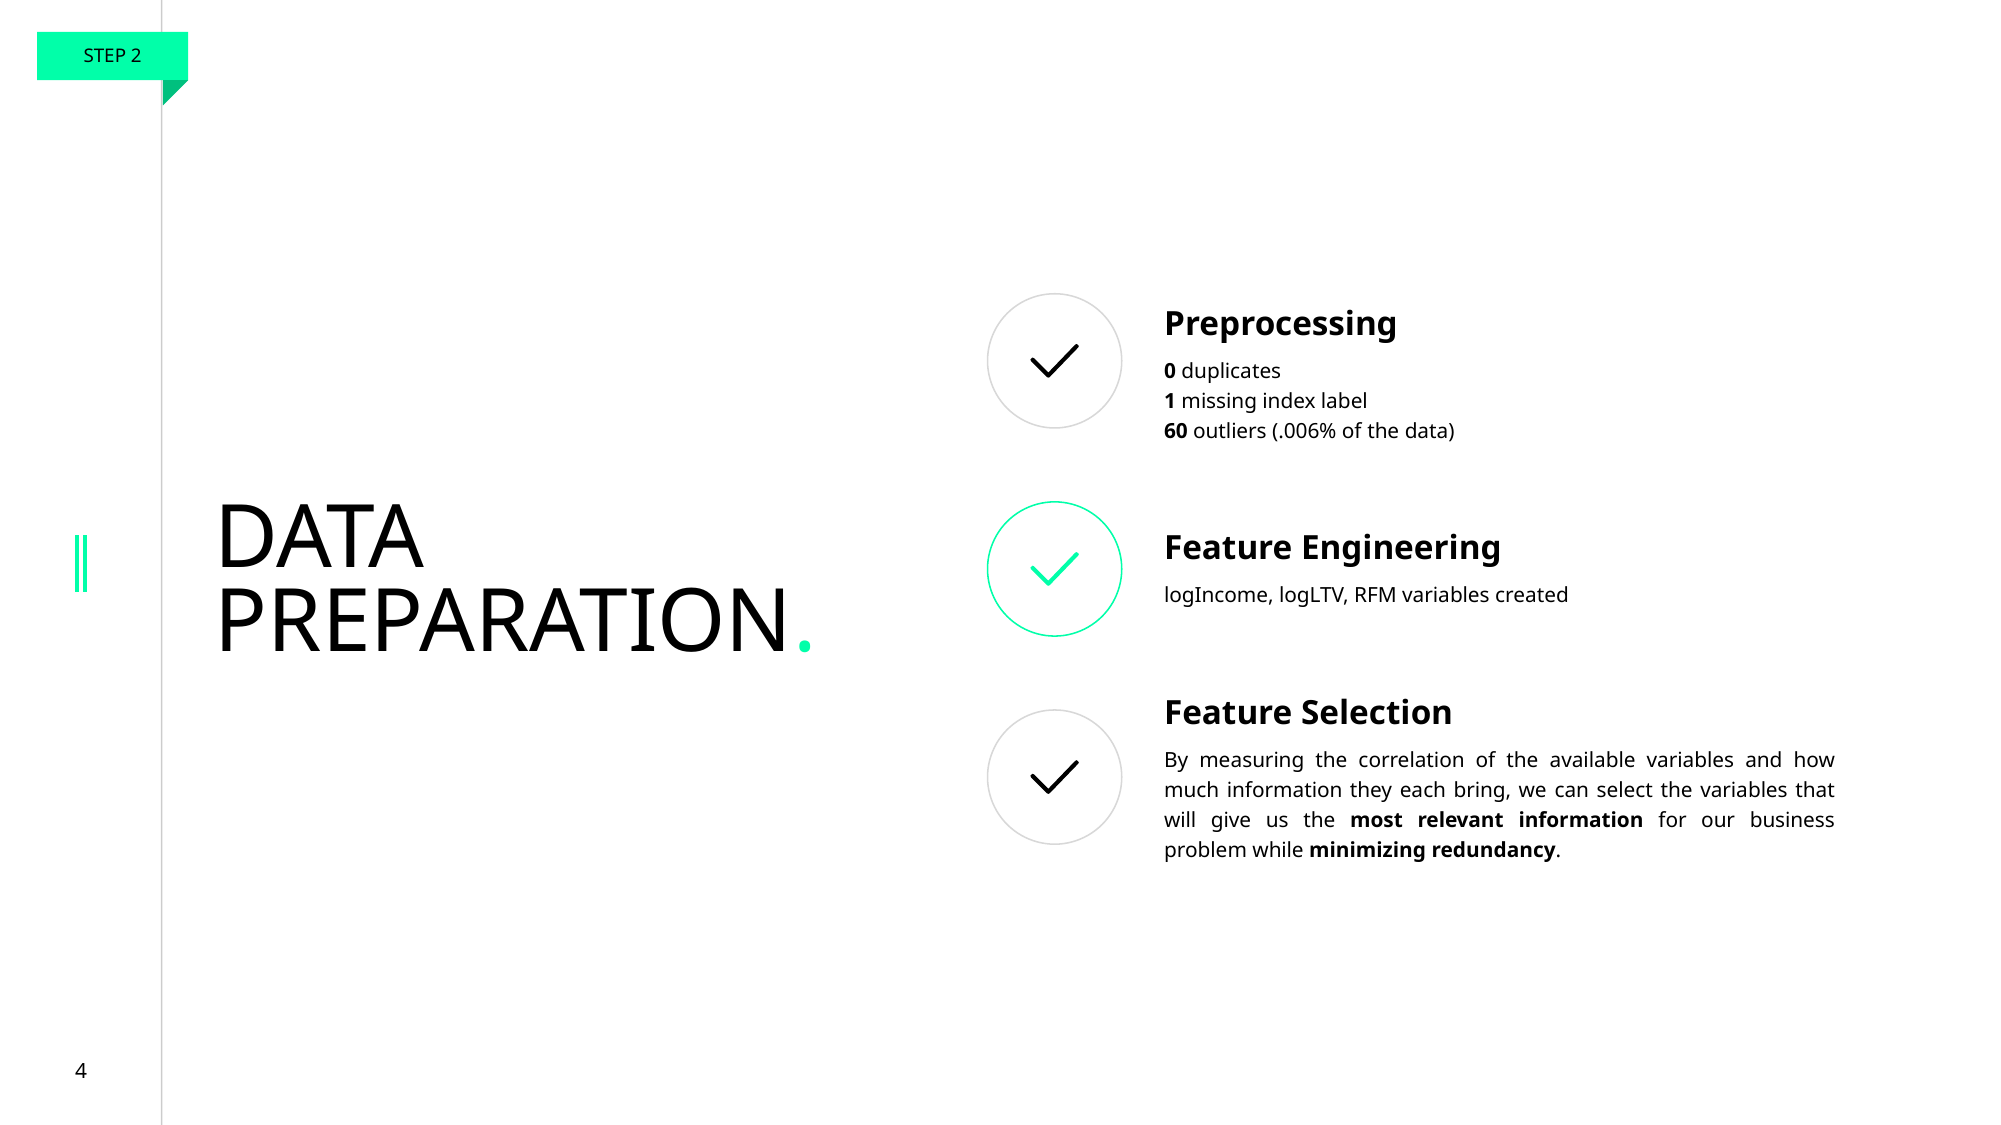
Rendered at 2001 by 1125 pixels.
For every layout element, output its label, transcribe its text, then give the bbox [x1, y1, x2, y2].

text_box [1031, 345, 1078, 377]
text_box [162, 80, 189, 106]
text_box STEP 2 [37, 31, 189, 81]
text_box [987, 293, 1122, 428]
text_box Feature Selection [1164, 694, 1753, 734]
title DATA PREPARATION. [214, 469, 950, 723]
slide_number 4 [38, 1052, 123, 1091]
text_box By measuring the correlation of the available variables and how much information they each bring, we can select the variables that will give us the most relevant information for our business problem while minimizing redundancy. [1164, 734, 1835, 870]
text_box [987, 709, 1122, 845]
text_box [1031, 553, 1078, 585]
text_box logIncome, logLTV, RFM variables created [1164, 569, 1753, 615]
text_box [1031, 761, 1078, 793]
text_box [987, 501, 1122, 637]
text_box 0 duplicates 1 missing index label 60 outliers (.006% of the data) [1164, 345, 1753, 451]
text_box Preprocessing [1164, 305, 1753, 345]
text_box Feature Engineering [1164, 529, 1753, 569]
